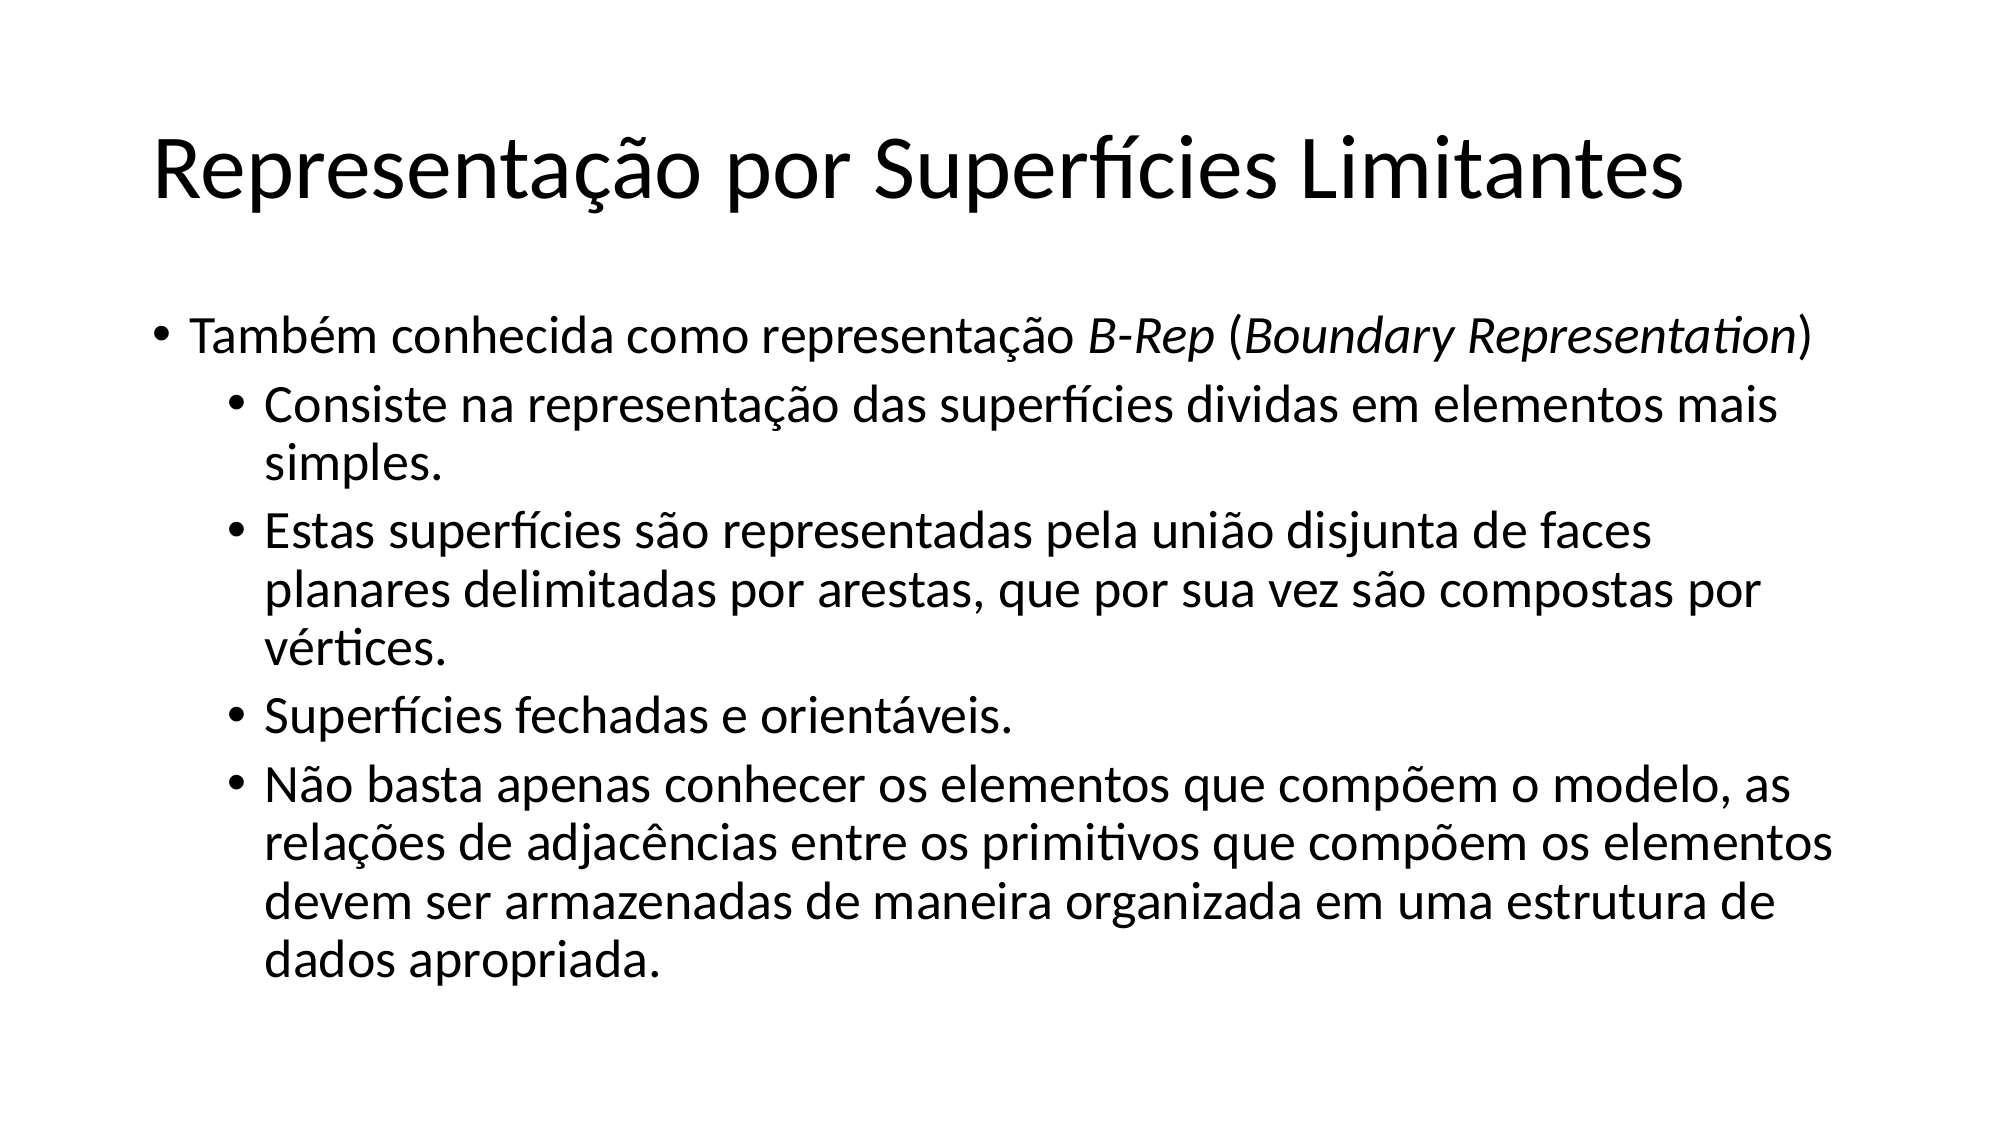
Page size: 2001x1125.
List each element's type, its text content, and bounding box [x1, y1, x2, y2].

title Representação por Superfícies Limitantes [137, 59, 1863, 278]
list Também conhecida como representação B-Rep (Boundary Representation) Consiste na representação das superfícies dividas em elementos mais simples. Estas superfícies são representadas pela união disjunta de faces planares delimitadas por arestas, que por sua vez são compostas por vértices. Superfícies fechadas e orientáveis. Não basta apenas conhecer os elementos que compõem o modelo, as relações de adjacências entre os primitivos que compõem os elementos devem ser armazenadas de maneira organizada em uma estrutura de dados apropriada. [137, 299, 1863, 1014]
